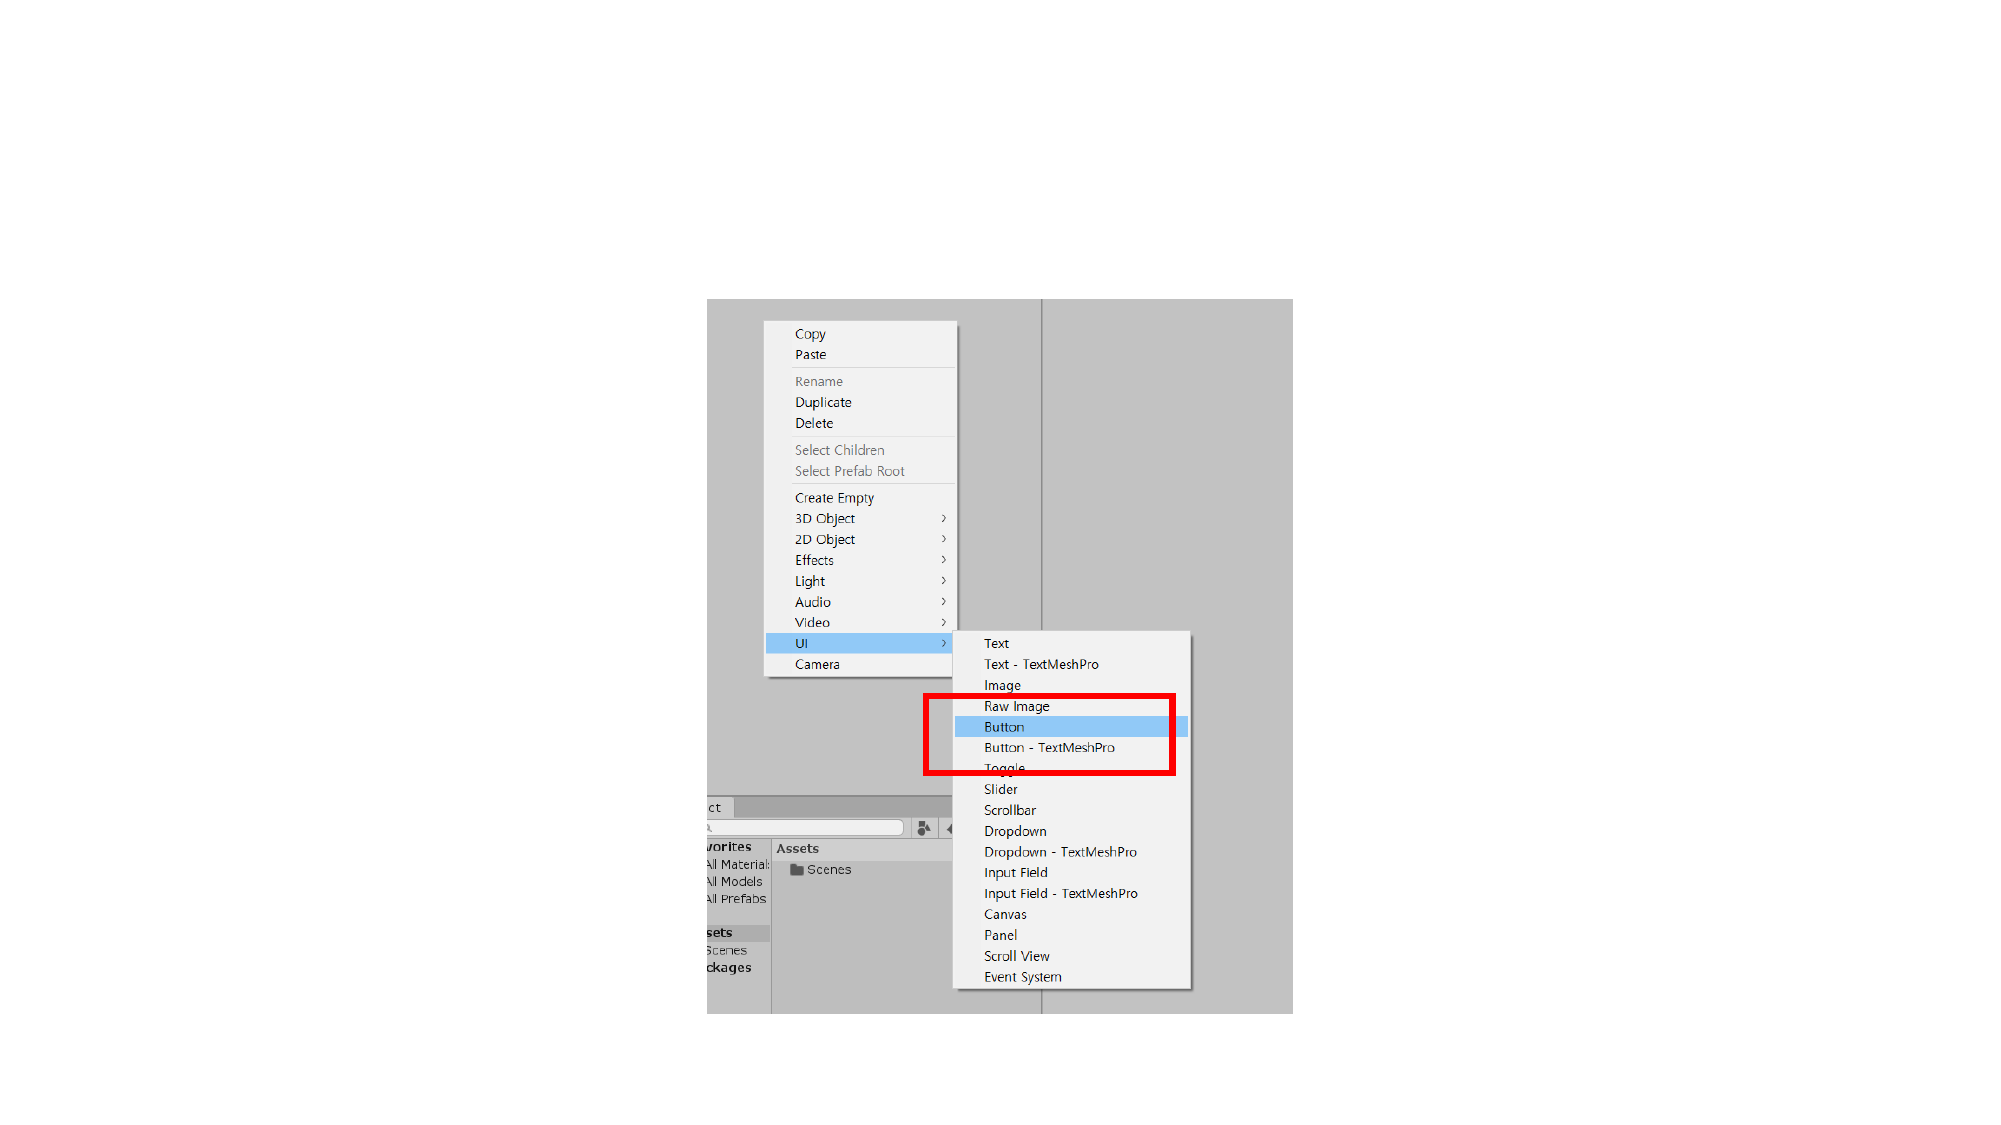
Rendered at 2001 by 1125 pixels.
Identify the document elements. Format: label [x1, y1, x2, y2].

list [707, 299, 1293, 1014]
